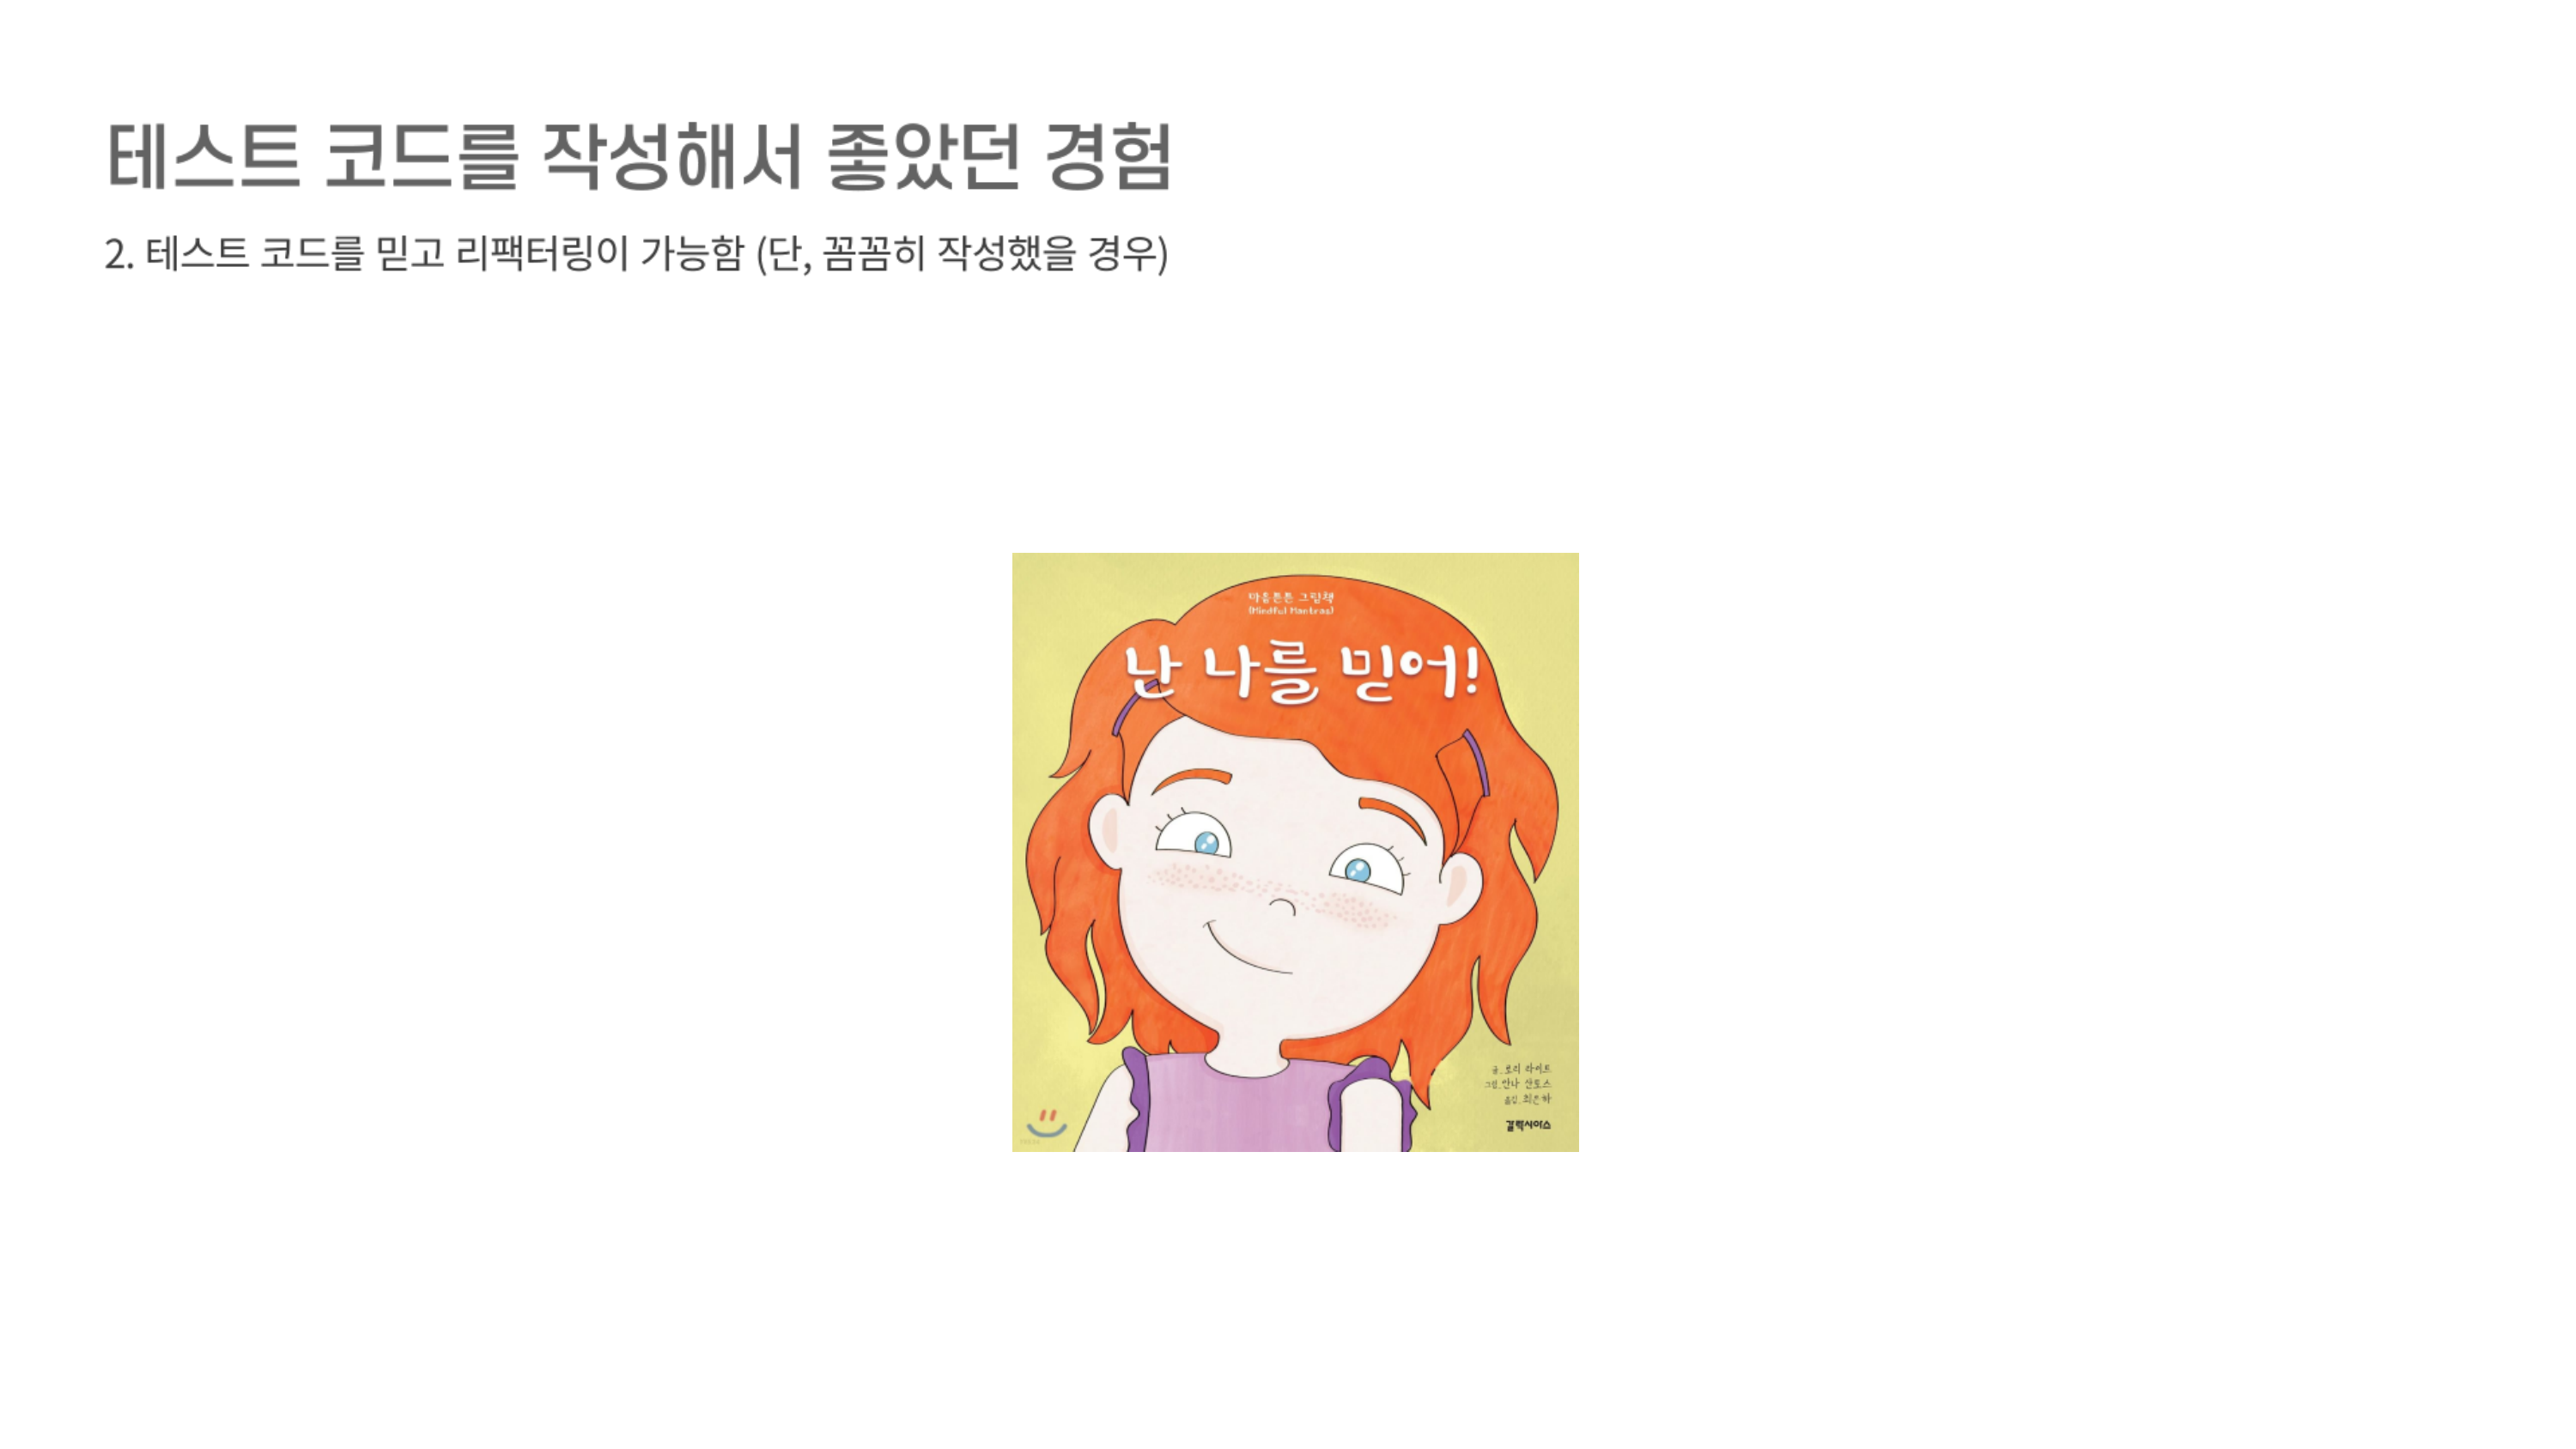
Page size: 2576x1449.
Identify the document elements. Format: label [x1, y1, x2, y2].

text_box [1012, 553, 1579, 1153]
picture [76, 69, 1253, 320]
